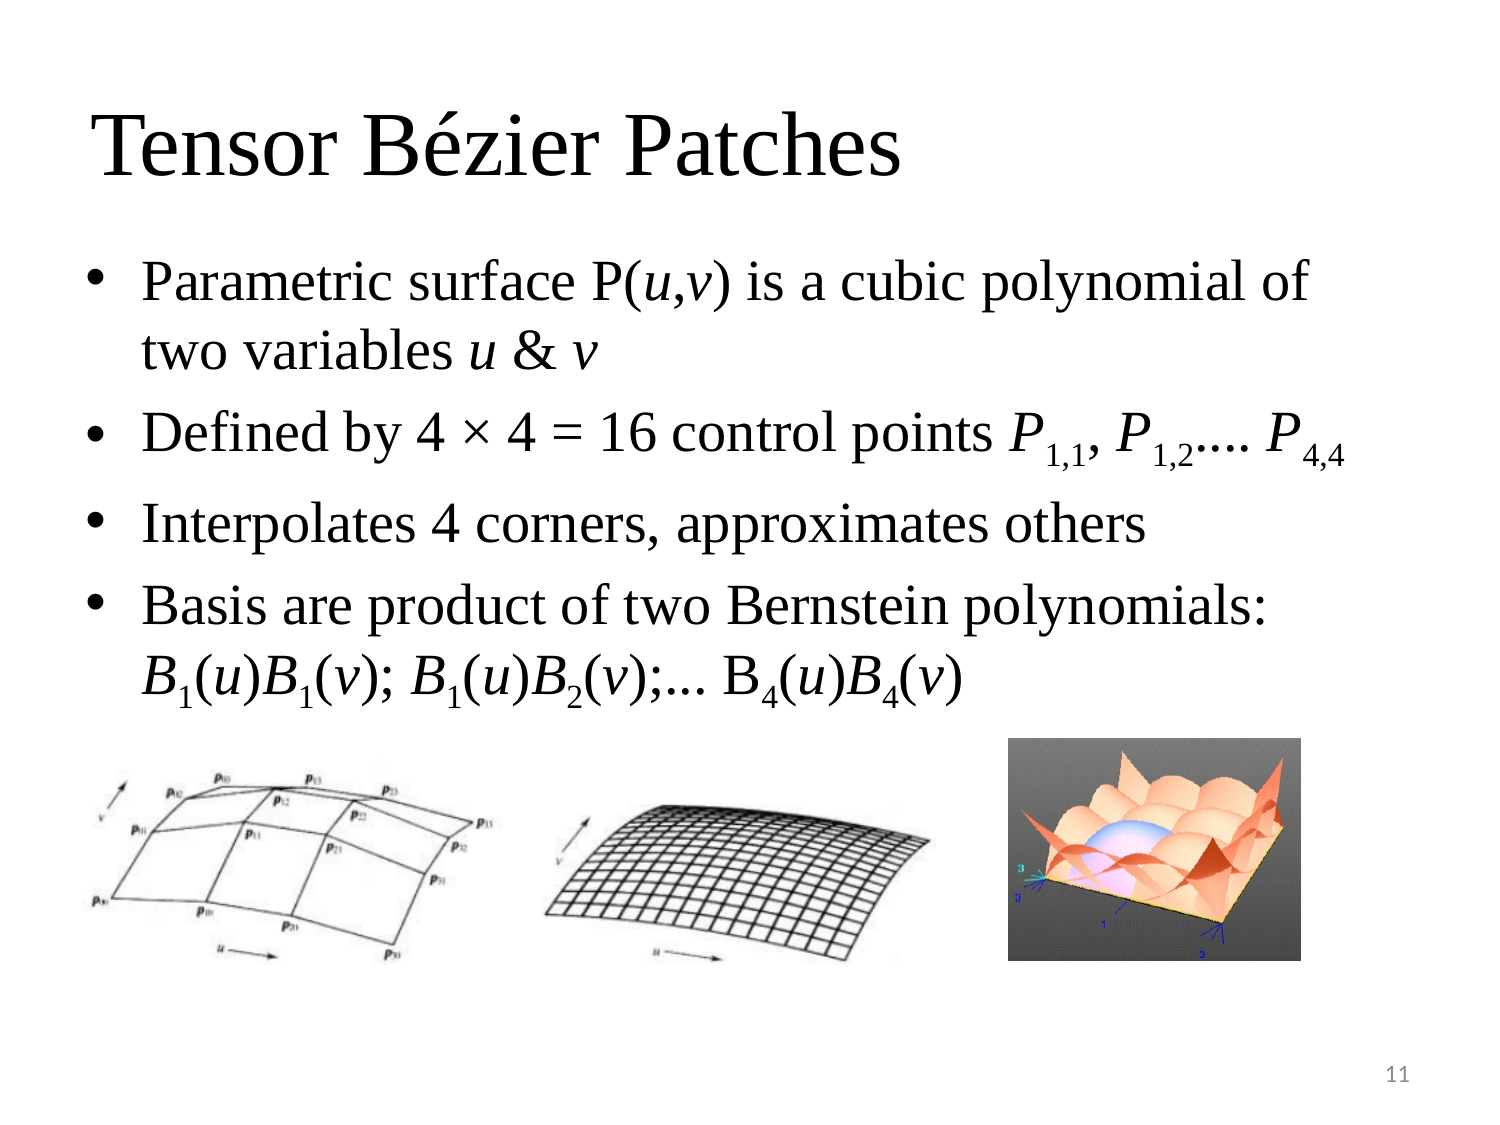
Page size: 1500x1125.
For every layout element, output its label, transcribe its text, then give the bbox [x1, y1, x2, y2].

list Parametric surface P(u,v) is a cubic polynomial of two variables u & v Defined by 4 × 4 = 16 control points P1,1, P1,2.... P4,4 Interpolates 4 corners, approximates others Basis are product of two Bernstein polynomials: B1(u)B1(v); B1(u)B2(v);... B4(u)B4(v) [70, 234, 1421, 977]
title Tensor Bézier Patches [75, 45, 1425, 233]
slide_number 11 [1074, 1042, 1425, 1103]
picture [1007, 737, 1302, 962]
picture [527, 738, 937, 973]
picture [81, 749, 505, 976]
